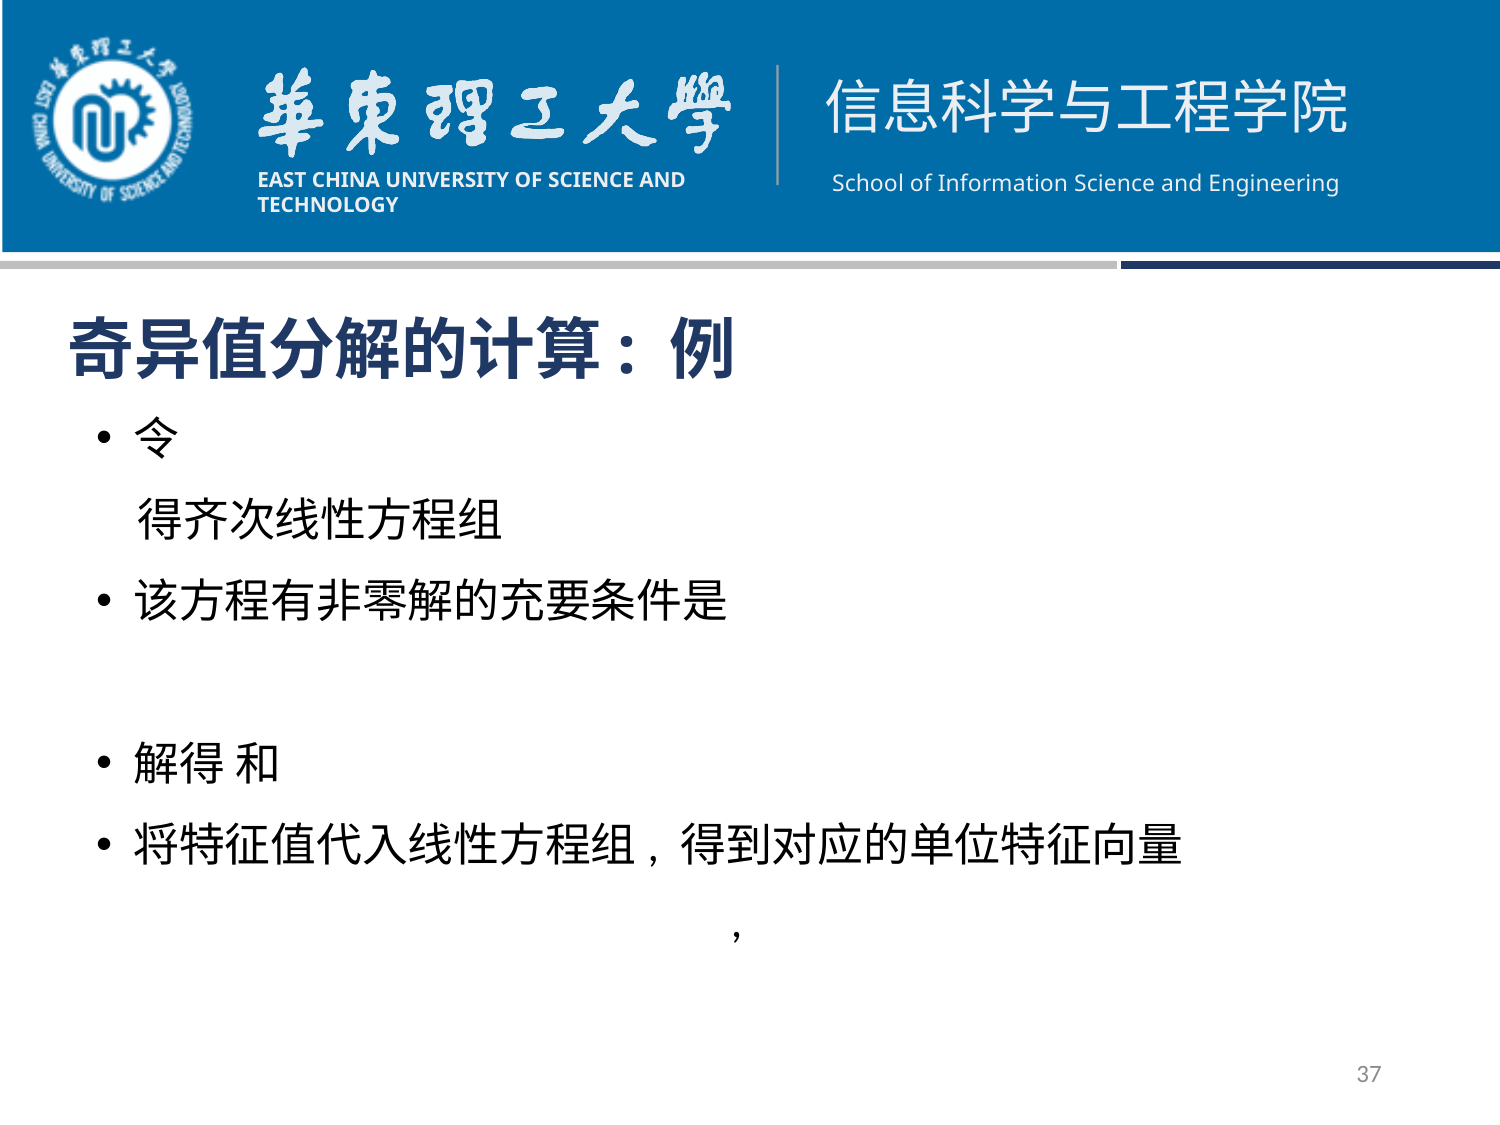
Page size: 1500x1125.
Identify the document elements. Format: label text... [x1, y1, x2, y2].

picture [22, 32, 202, 214]
slide_number 37 [1059, 1042, 1397, 1103]
text_box 奇异值分解的计算: 例 [56, 270, 1419, 434]
